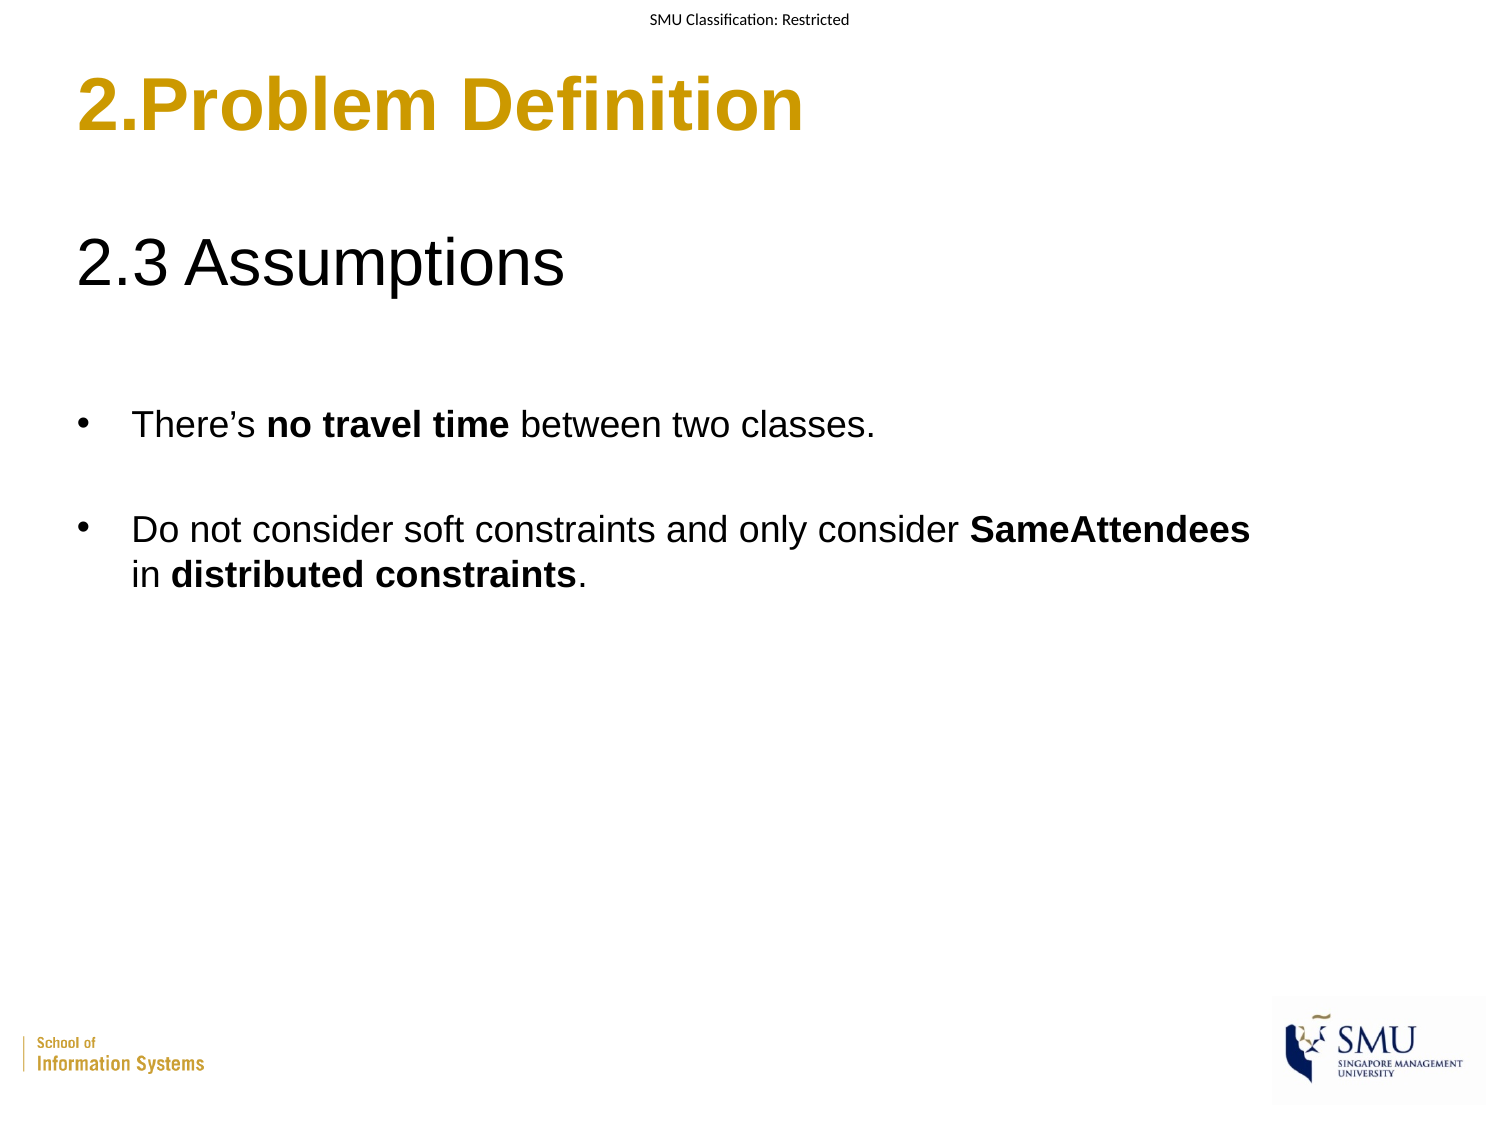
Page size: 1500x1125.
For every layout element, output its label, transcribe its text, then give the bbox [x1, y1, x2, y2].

picture [1272, 996, 1486, 1105]
title 2.Problem Definition [62, 47, 1475, 154]
picture [8, 1029, 61, 1081]
list 2.3 Assumptions There’s no travel time between two classes. Do not consider soft constraints and only consider SameAttendees in distributed constraints. [61, 211, 1272, 1125]
